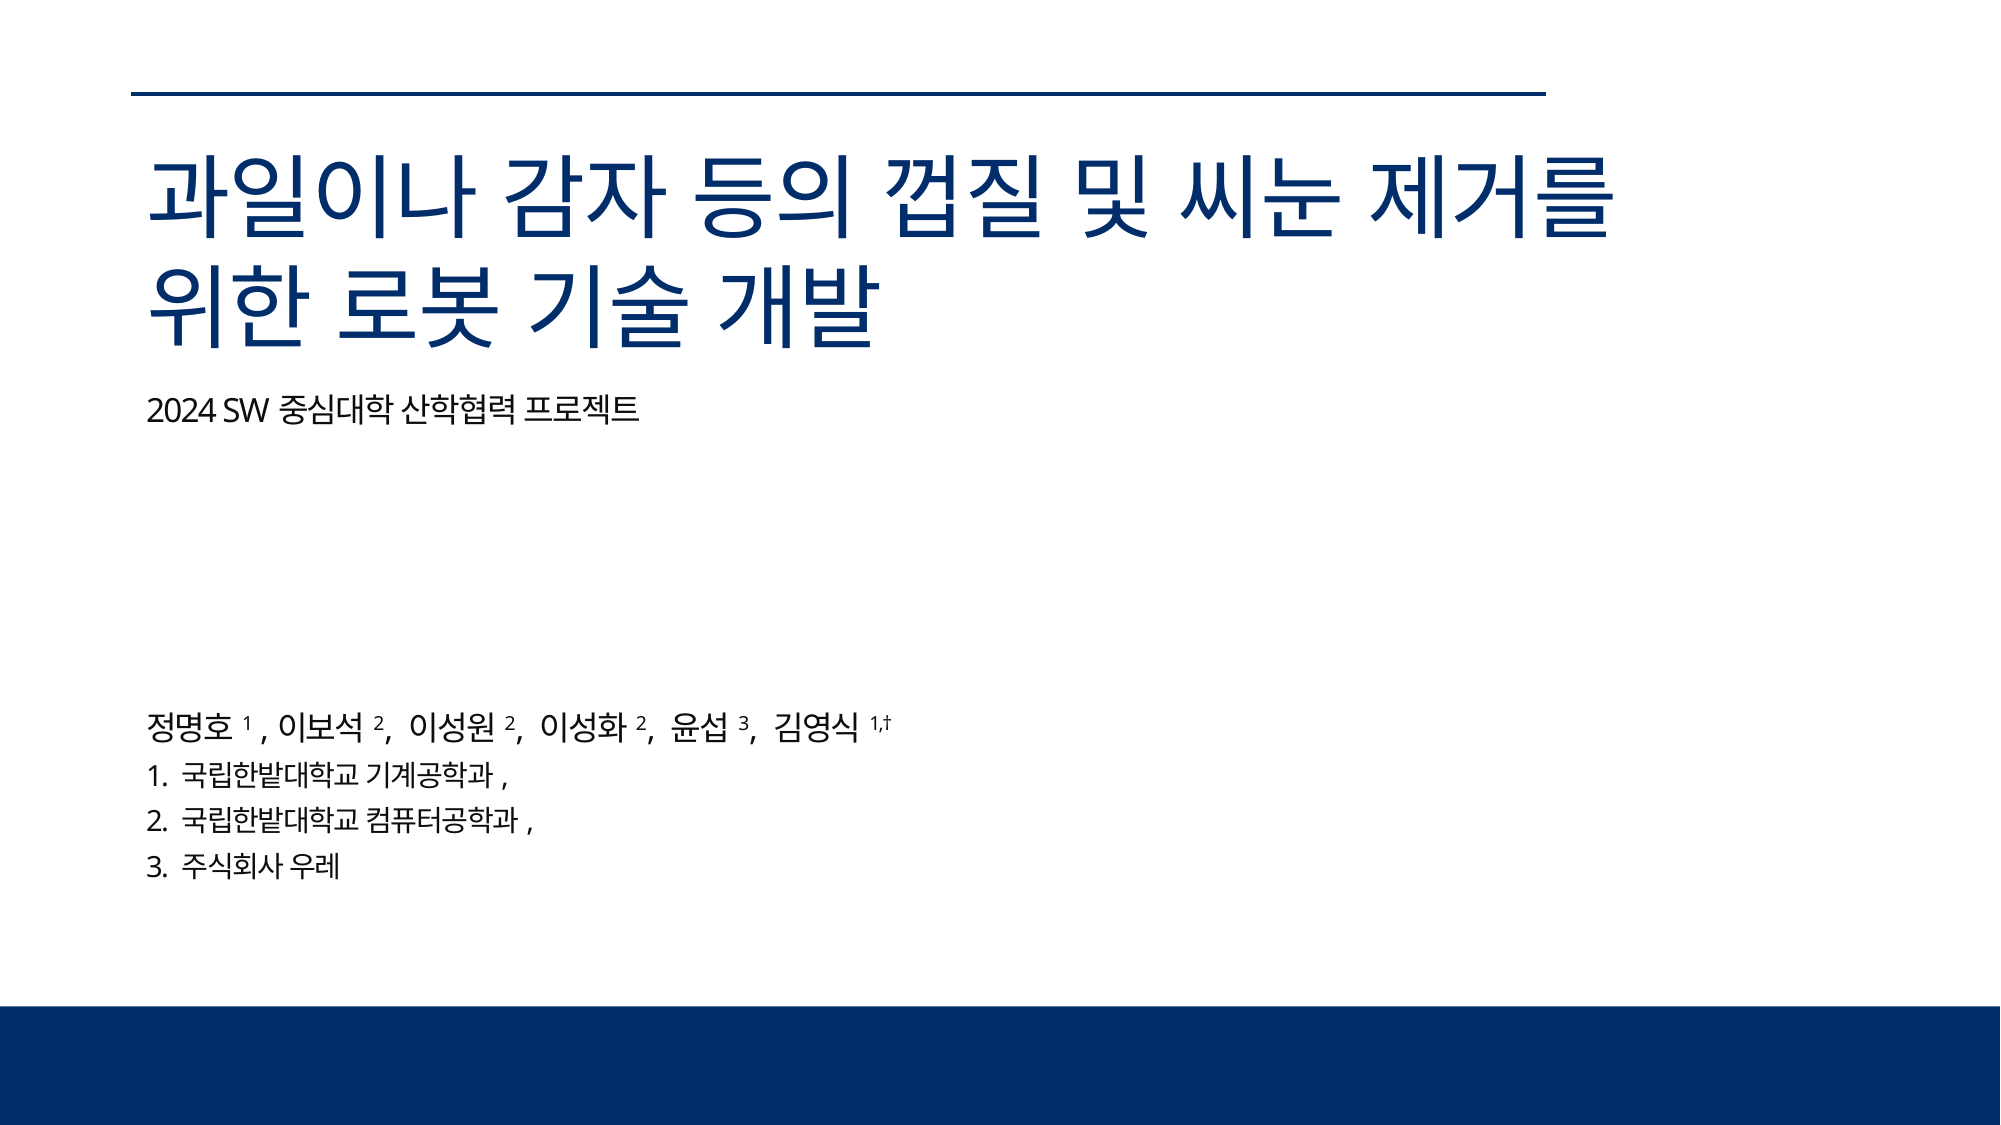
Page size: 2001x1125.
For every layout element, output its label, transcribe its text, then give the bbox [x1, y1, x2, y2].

text_box 2024 SW중심대학 산학협력 프로젝트 [131, 381, 1100, 437]
text_box 과일이나 감자 등의 껍질 및 씨눈 제거를 위한 로봇 기술 개발 [131, 132, 1669, 368]
text_box 정명호1 ,이보석2, 이성원2, 이성화2, 윤섭3, 김영식1,† 1. 국립한밭대학교 기계공학과, 2. 국립한밭대학교 컴퓨터공학과, 3. 주식회사 우레 [131, 687, 967, 891]
